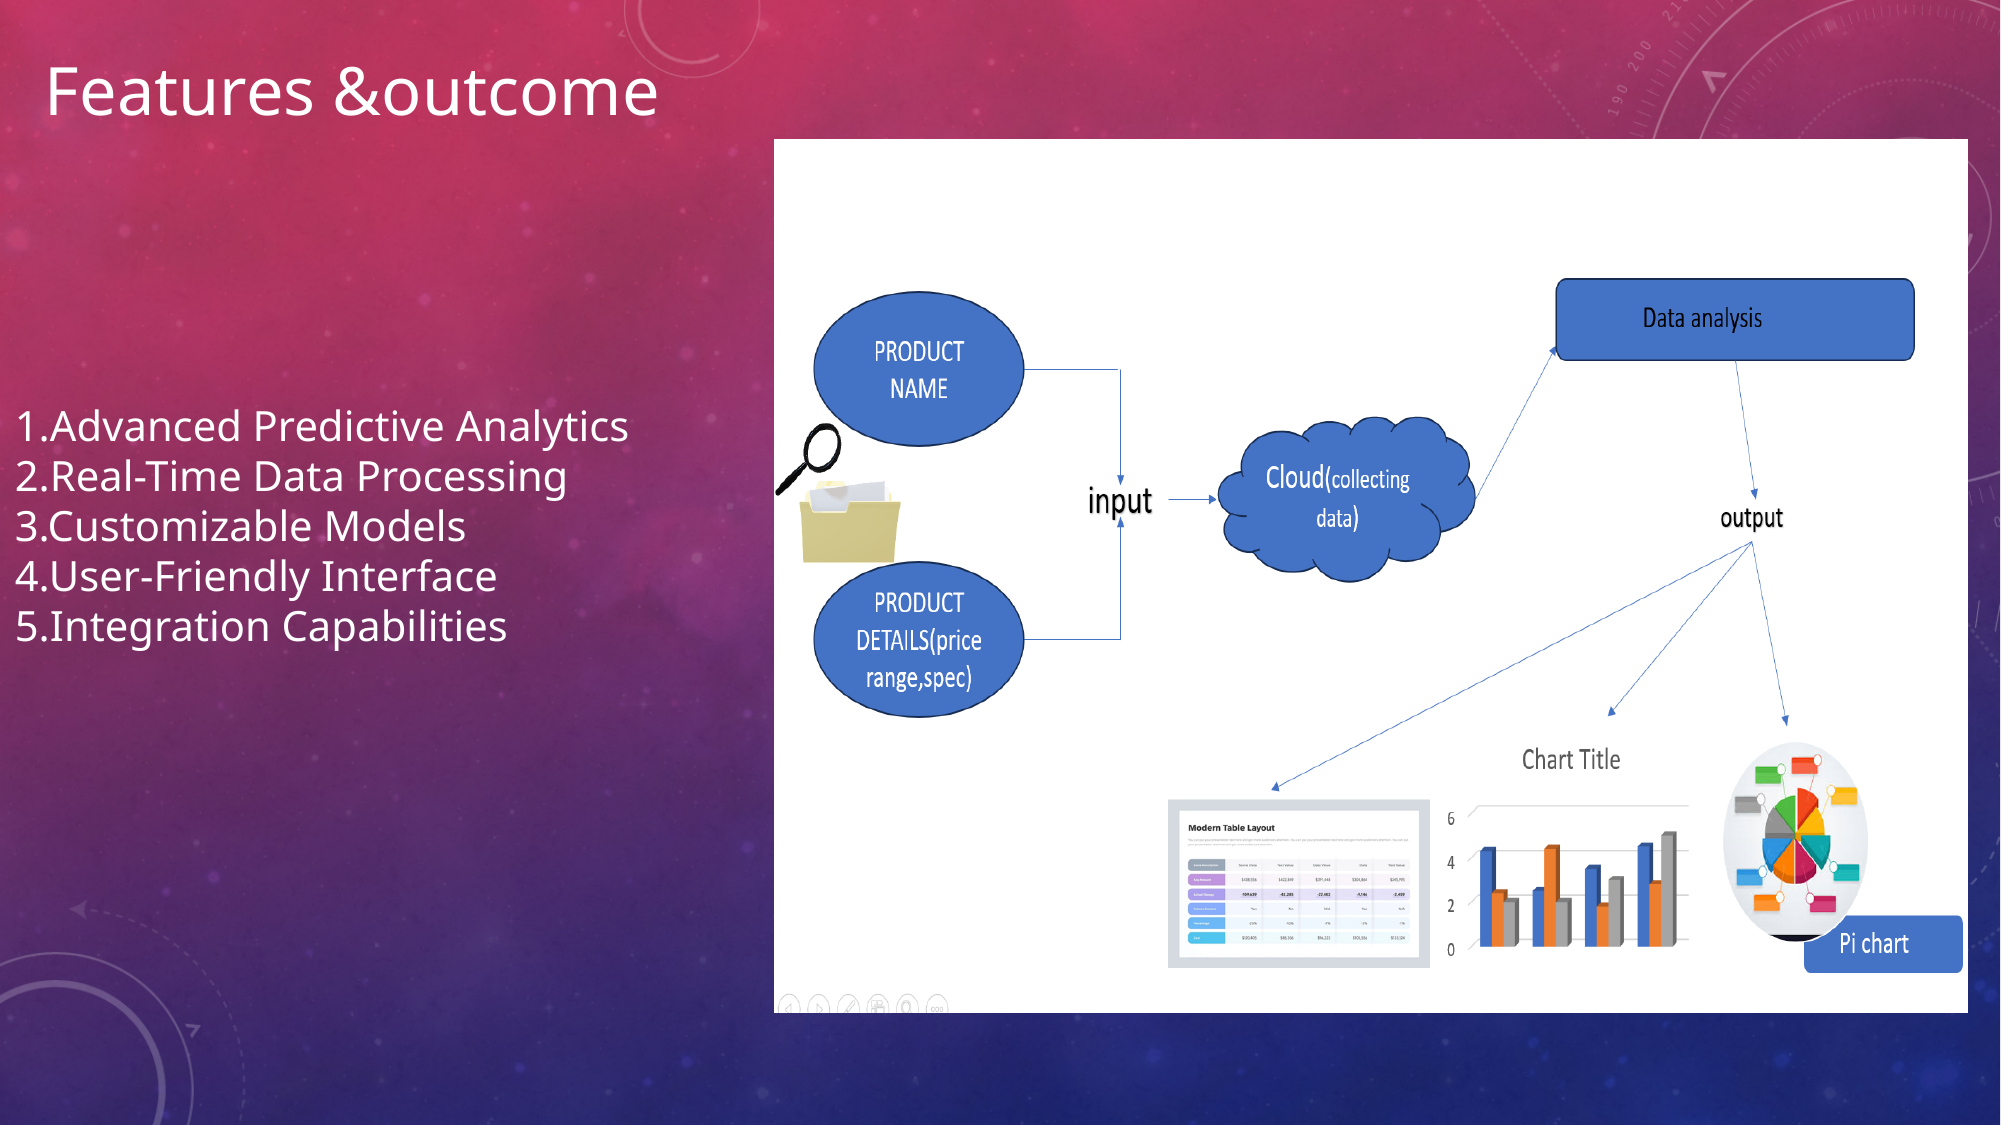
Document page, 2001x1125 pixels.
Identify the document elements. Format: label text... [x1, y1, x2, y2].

text_box 1.Advanced Predictive Analytics 2.Real-Time Data Processing 3.Customizable Models 4.User-Friendly Interface 5.Integration Capabilities [0, 392, 768, 658]
picture [0, 0, 2001, 1125]
text_box Features &outcome [30, 41, 833, 137]
